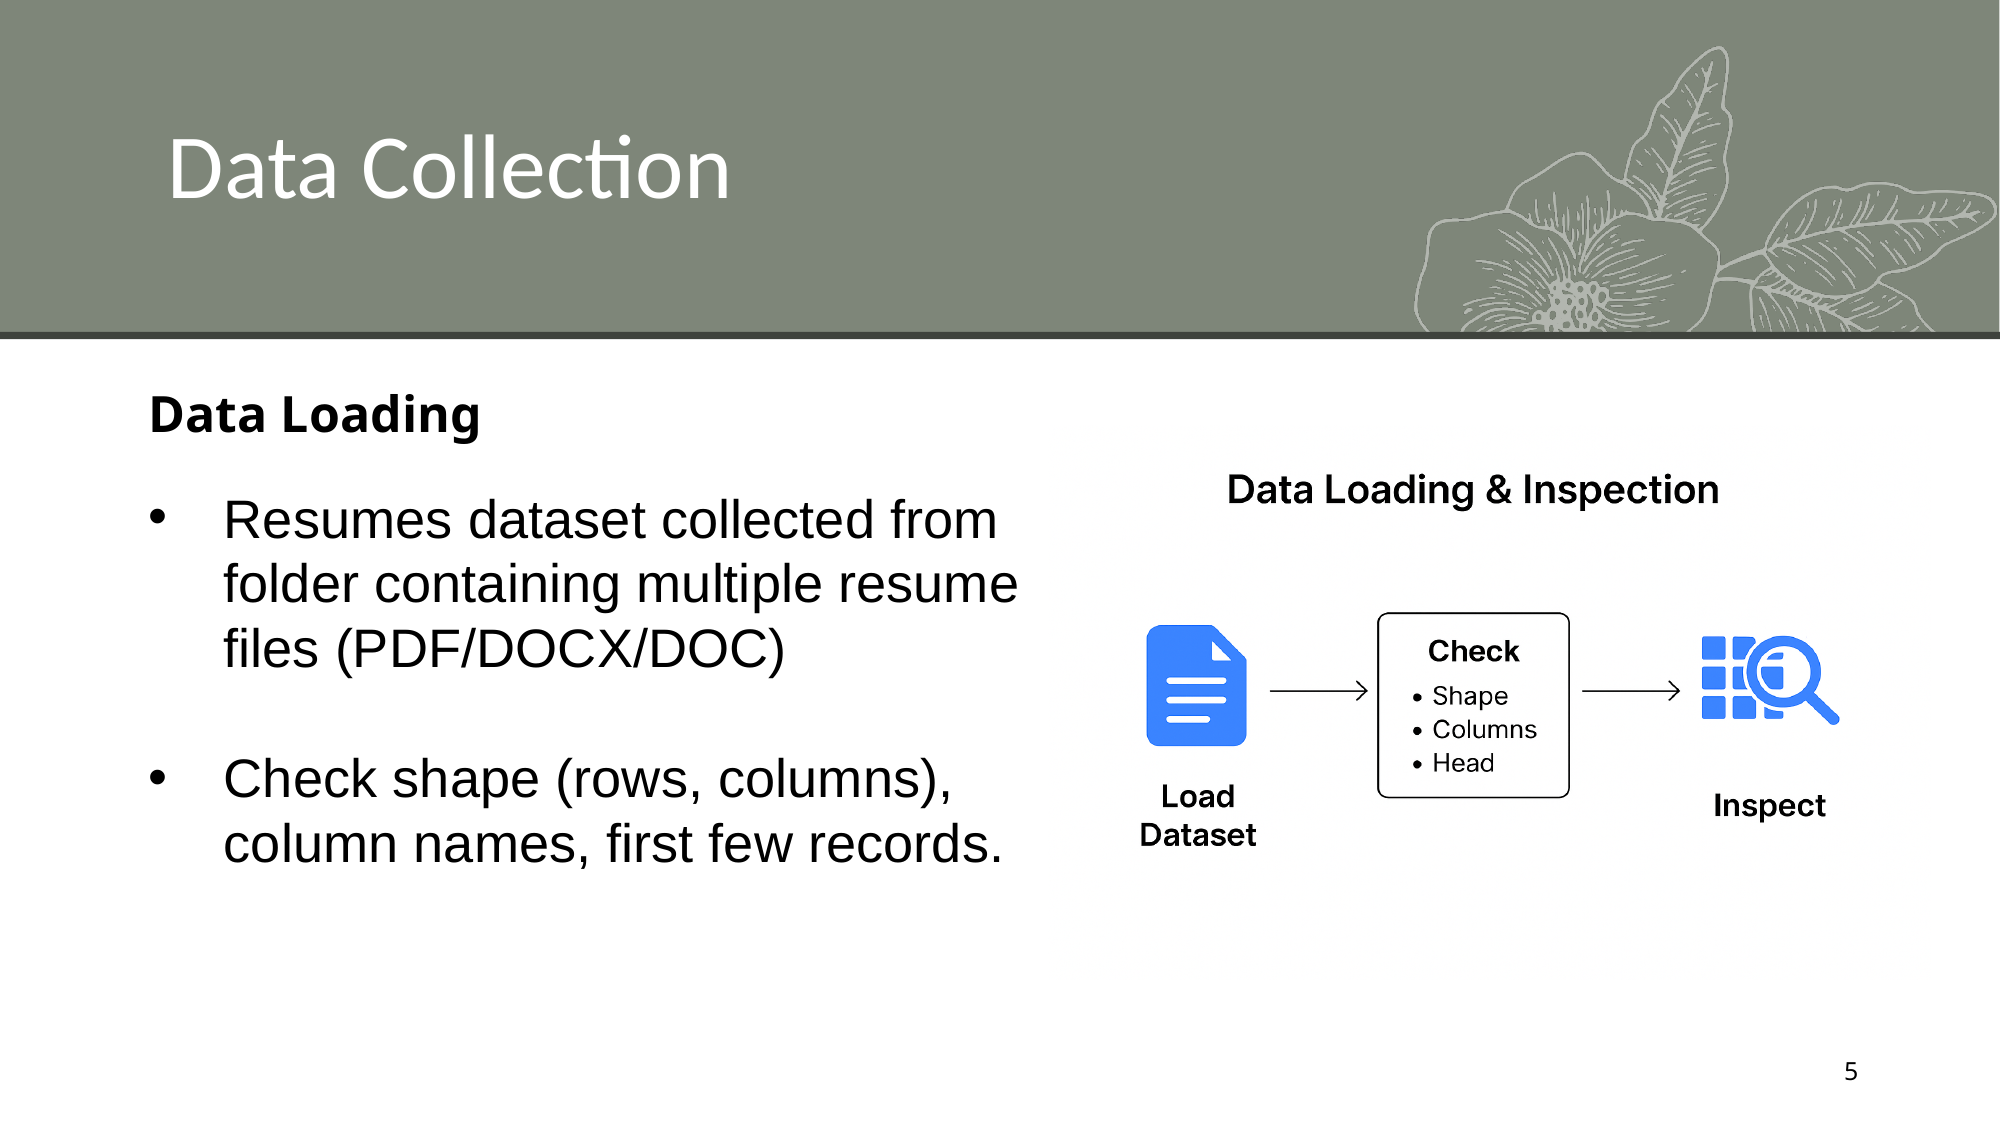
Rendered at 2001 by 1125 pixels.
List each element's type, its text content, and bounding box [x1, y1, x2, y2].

title Data Collection [153, 37, 1716, 300]
picture [1389, 21, 2001, 336]
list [1048, 425, 1931, 980]
text_box Data Loading [133, 375, 813, 451]
text_box Resumes dataset collected from folder containing multiple resume files (PDF/DOCX/DOC) Check shape (rows, columns), column names, first few records. [133, 476, 1048, 926]
slide_number 5 [1744, 1042, 1874, 1103]
